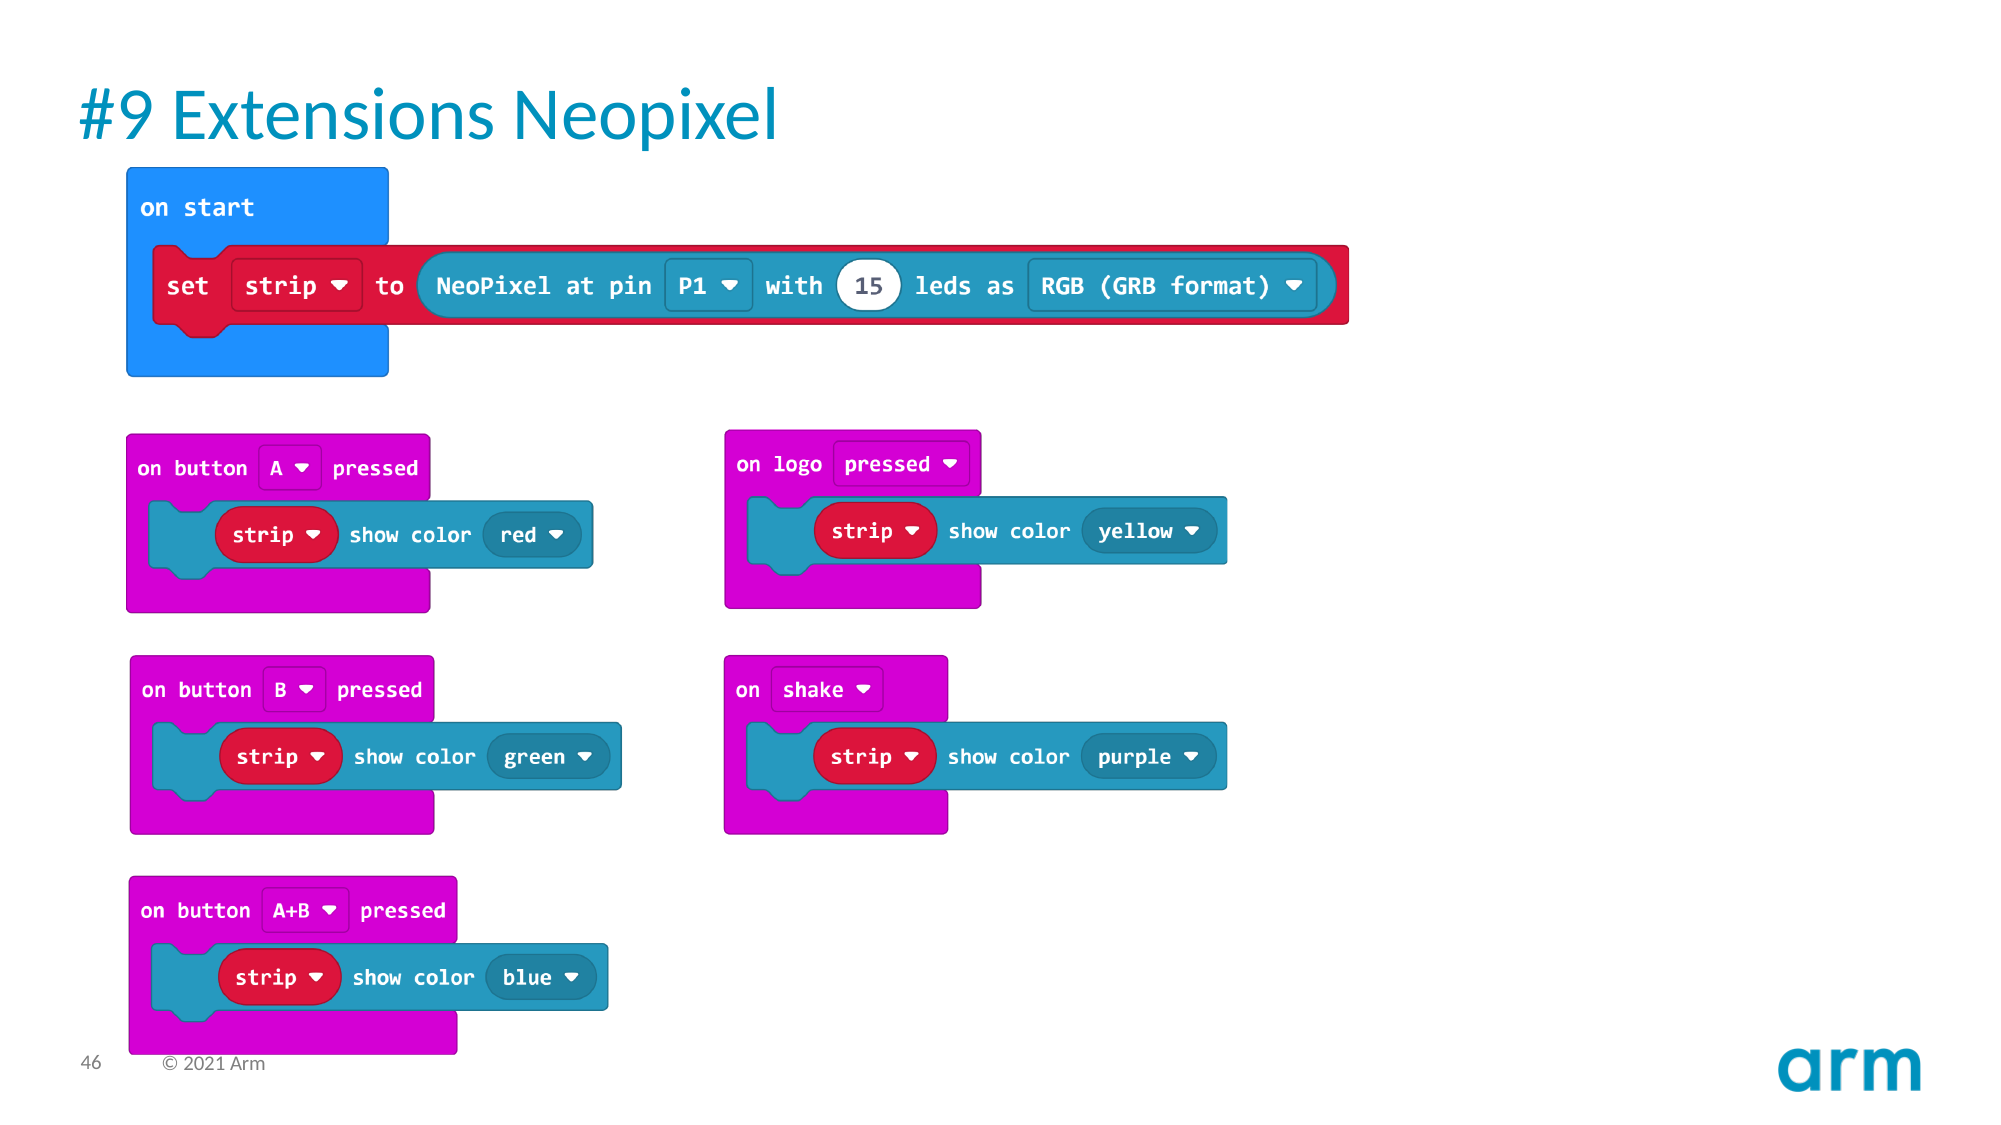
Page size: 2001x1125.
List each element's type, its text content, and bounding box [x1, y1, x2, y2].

picture [1777, 1047, 1922, 1093]
picture [125, 167, 1350, 1055]
title #9 Extensions Neopixel [78, 78, 1922, 186]
